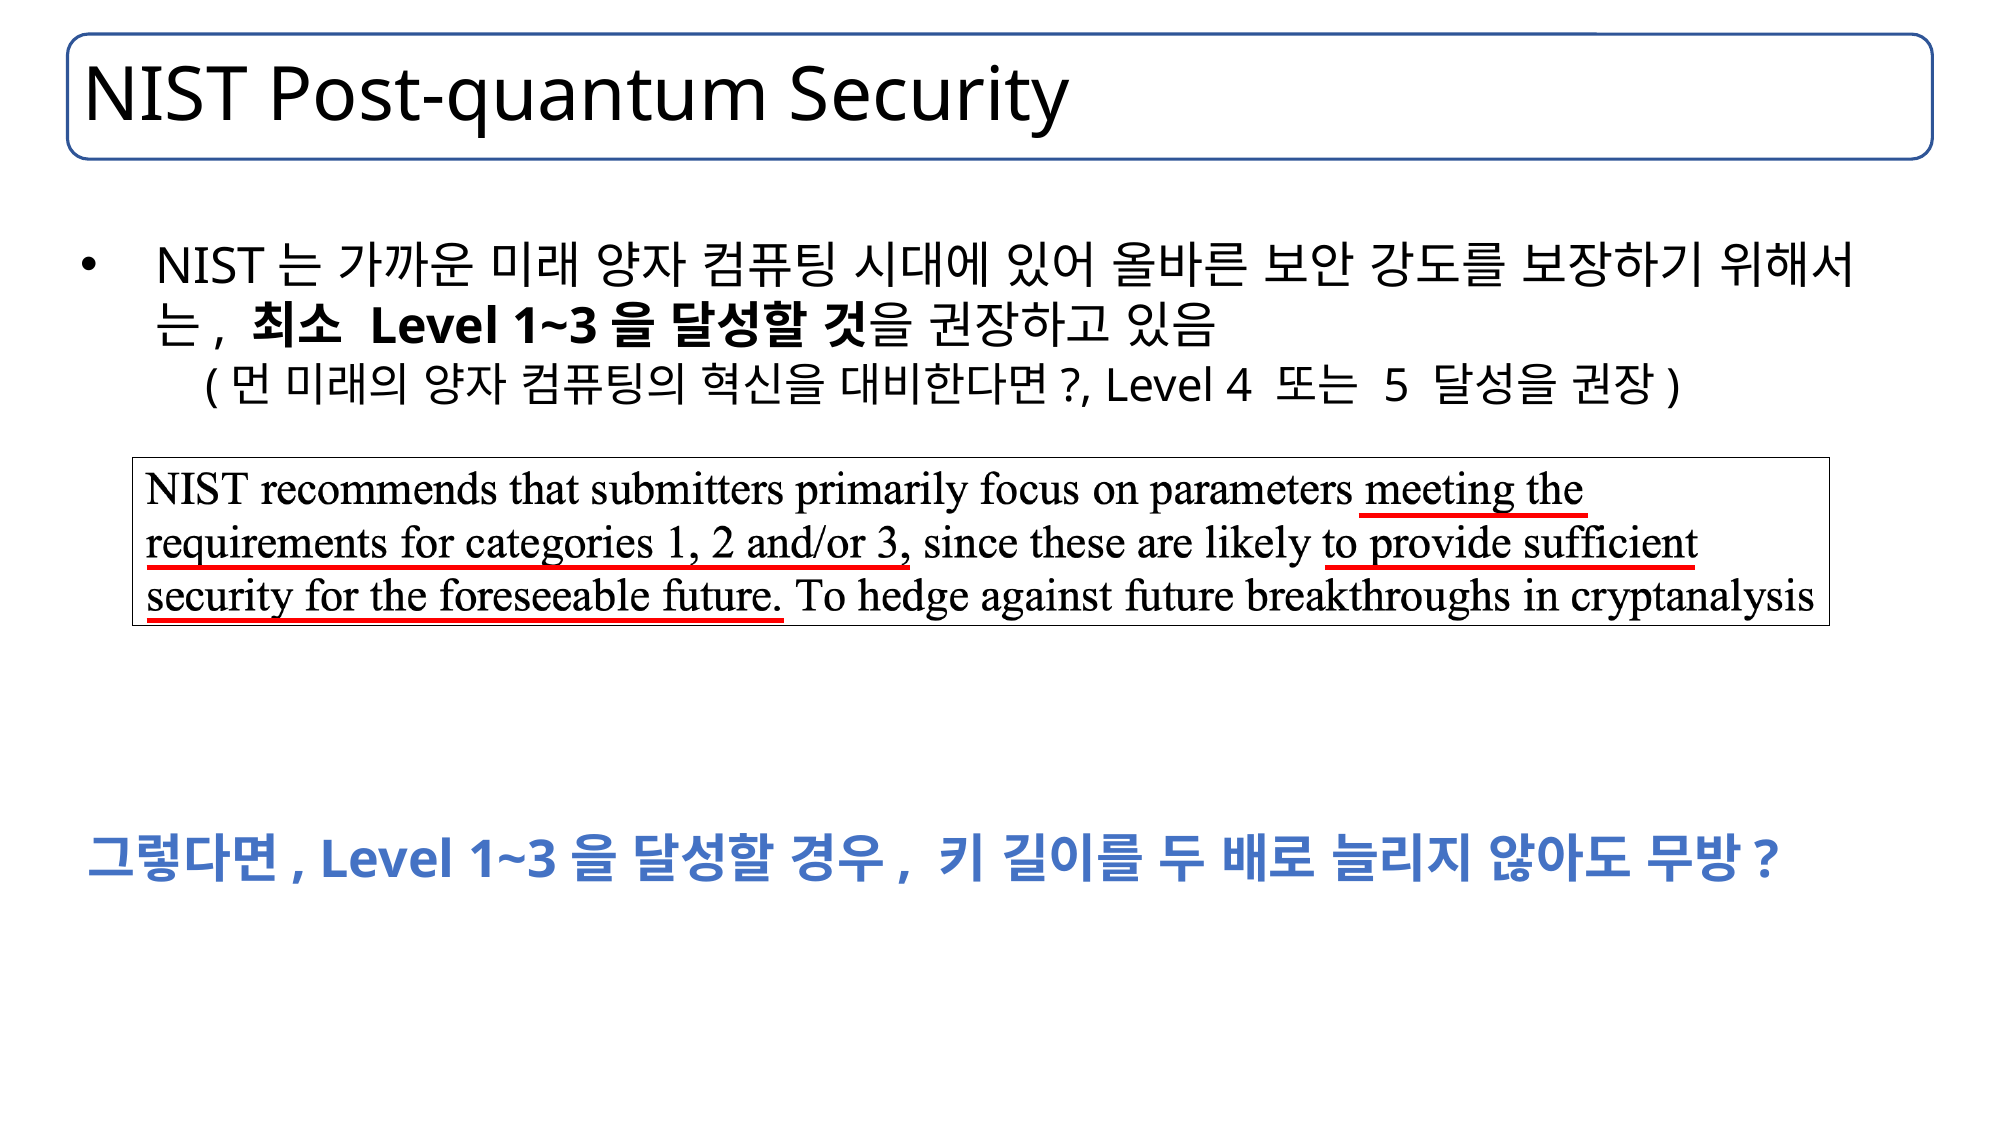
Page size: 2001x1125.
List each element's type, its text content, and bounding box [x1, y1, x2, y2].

picture [132, 457, 1830, 626]
text_box 그렇다면, Level 1~3을 달성할 경우, 키 길이를 두 배로 늘리지 않아도 무방? [73, 818, 1889, 896]
title NIST Post-quantum Security [67, 34, 1933, 160]
text_box NIST는 가까운 미래 양자 컴퓨팅 시대에 있어 올바른 보안 강도를 보장하기 위해서는, 최소 Level 1~3을 달성할 것을 권장하고 있음 (먼 미래의 양자 컴퓨팅의 혁신을 대비한다면?, Level 4 또는 5 달성을 권장) [65, 225, 1935, 718]
